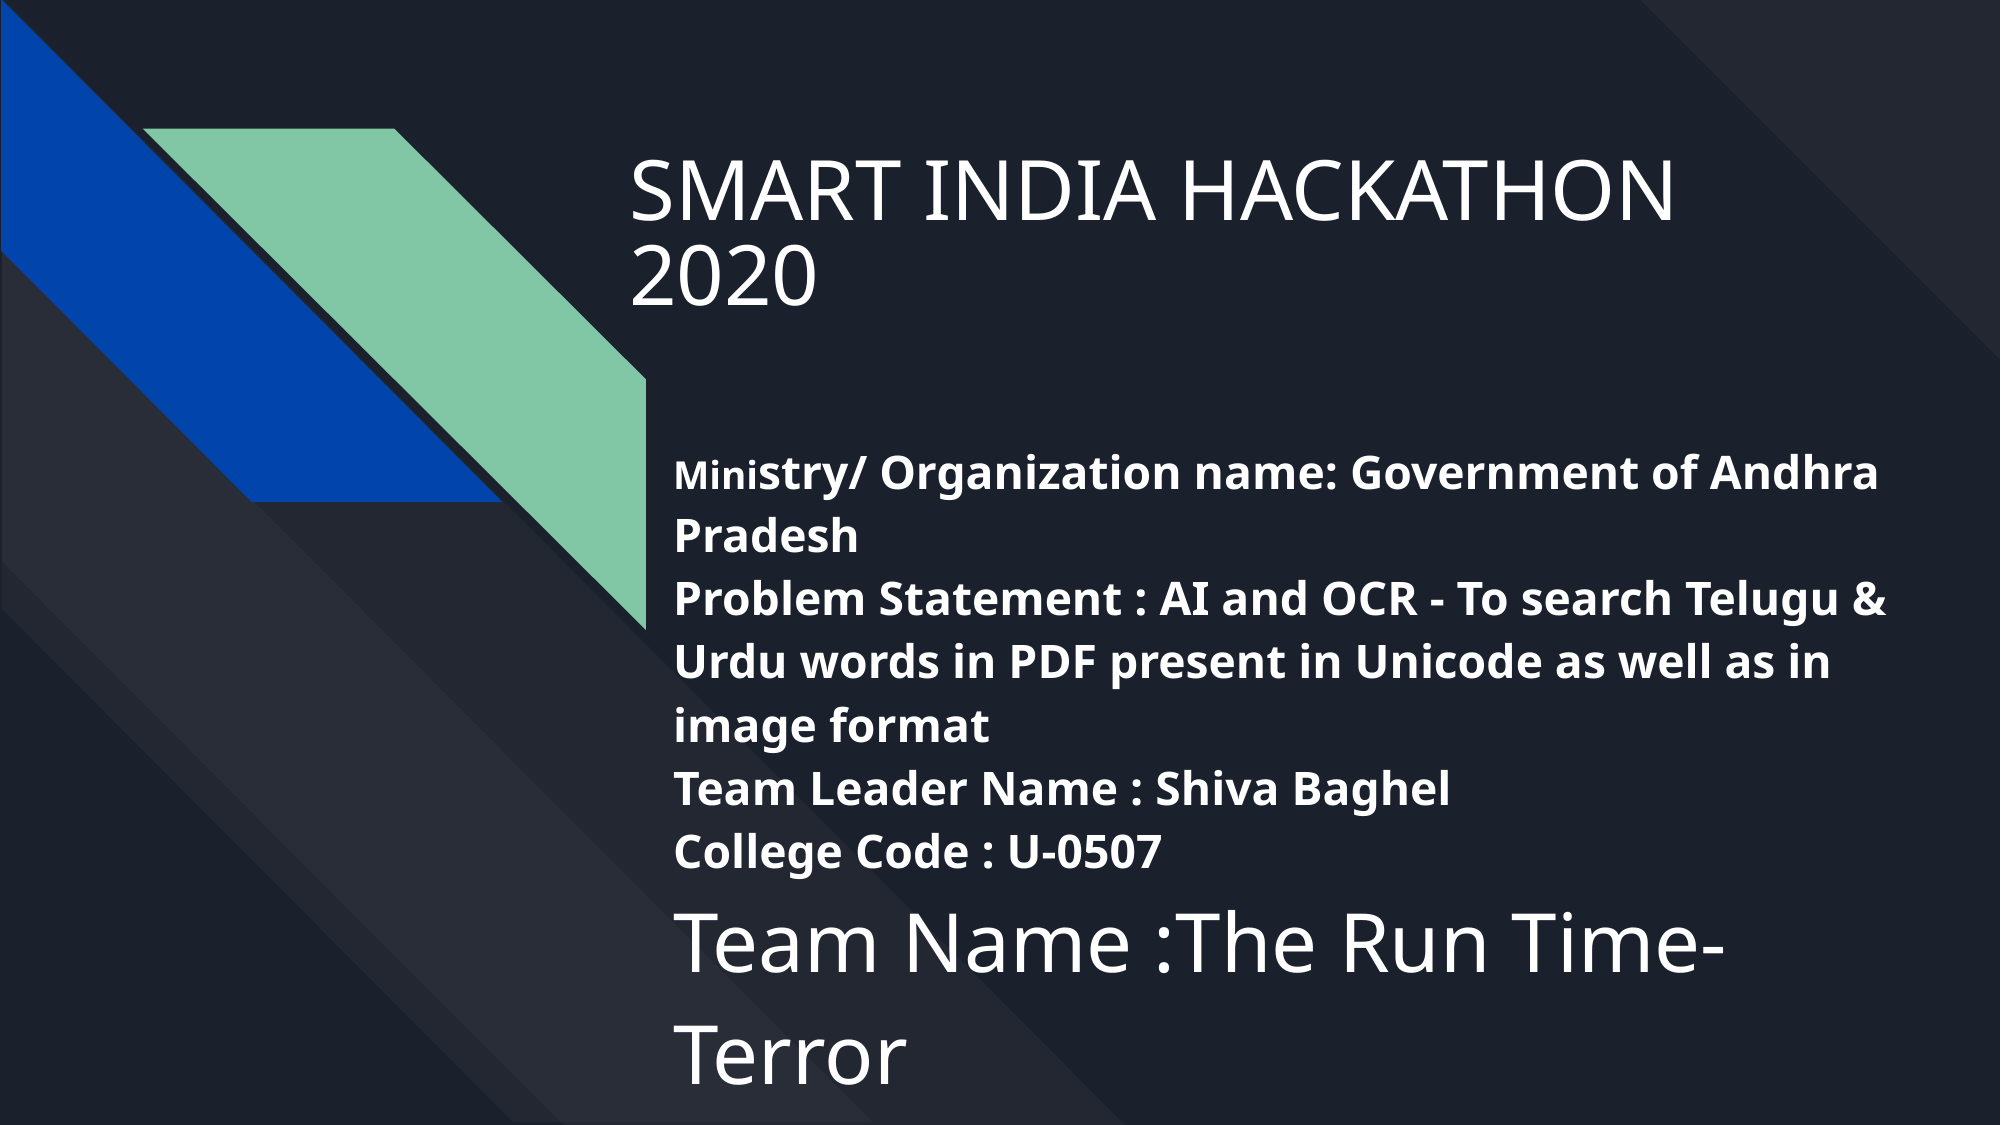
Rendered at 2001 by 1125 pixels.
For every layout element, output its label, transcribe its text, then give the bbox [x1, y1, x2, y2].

subtitle Ministry/ Organization name: Government of Andhra Pradesh Problem Statement : AI and OCR - To search Telugu & Urdu words in PDF present in Unicode as well as in image format Team Leader Name : Shiva Baghel College Code : U-0507 Team Name :The Run Time-Terror [658, 427, 1944, 948]
title SMART INDIA HACKATHON 2020 [614, 144, 1900, 334]
